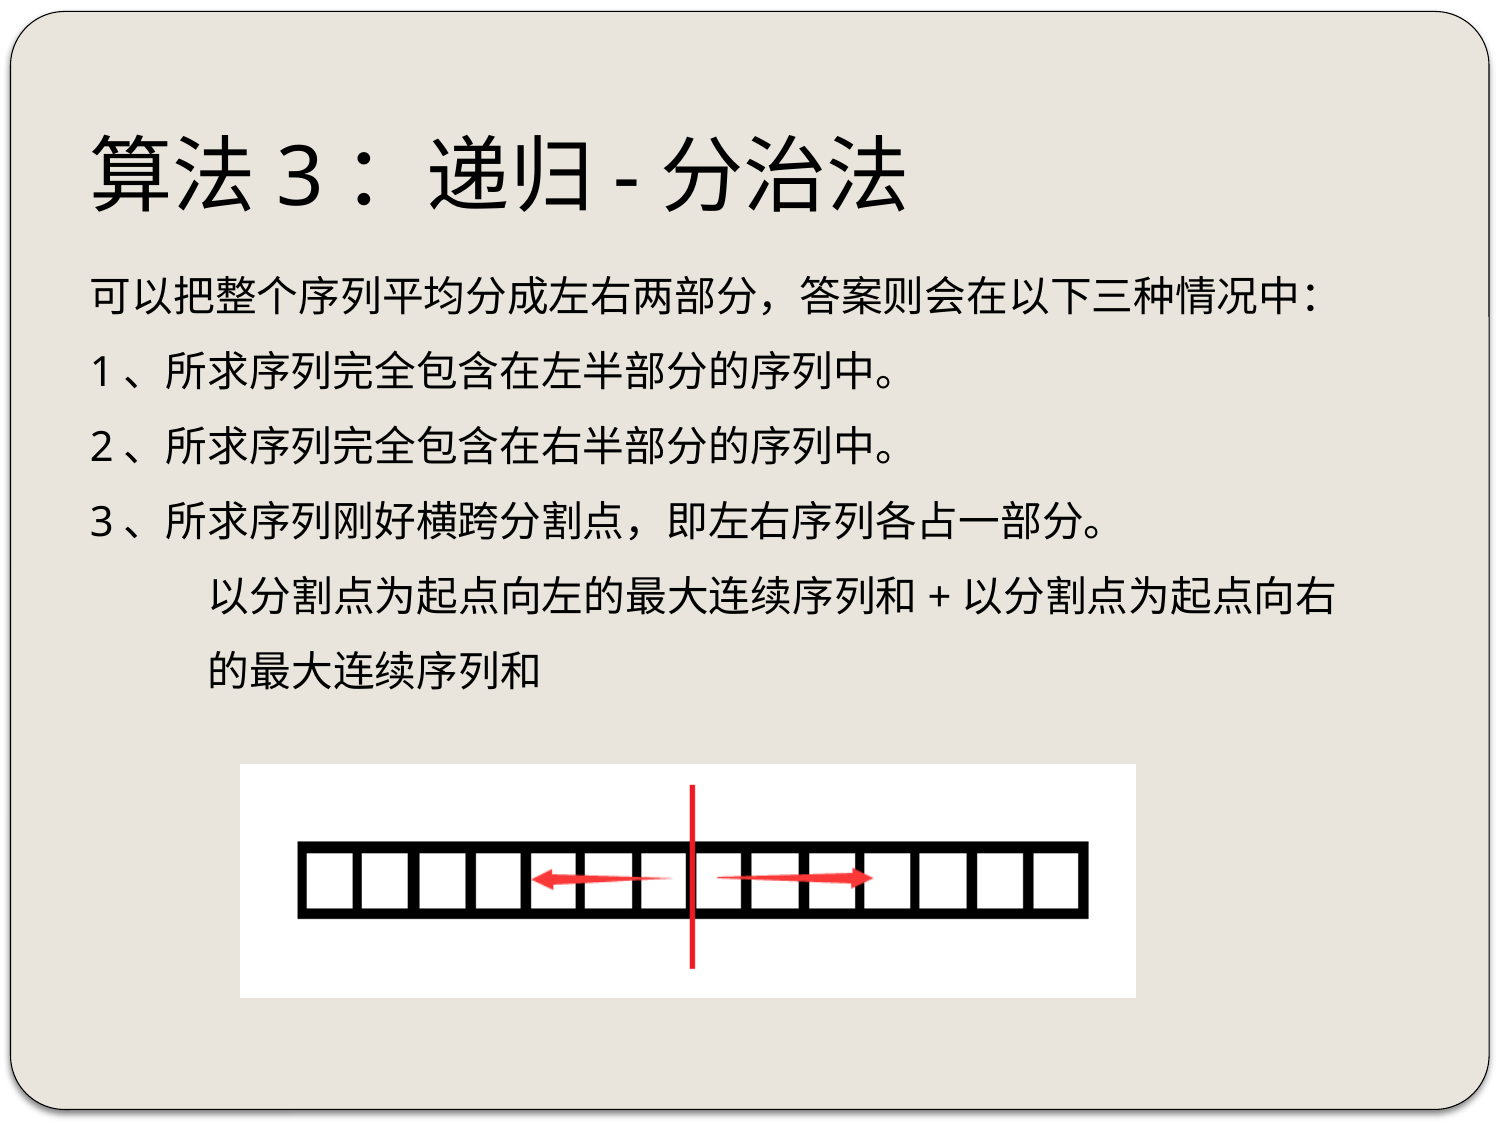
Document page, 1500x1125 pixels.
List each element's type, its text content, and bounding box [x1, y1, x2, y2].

text_box 可以把整个序列平均分成左右两部分，答案则会在以下三种情况中： 1、所求序列完全包含在左半部分的序列中。 2、所求序列完全包含在右半部分的序列中。 3、所求序列刚好横跨分割点，即左右序列各占一部分。 以分割点为起点向左的最大连续序列和+以分割点为起点向右的最大连续序列和 [75, 237, 1383, 703]
title 算法3：递归-分治法 [75, 49, 1351, 237]
picture [240, 764, 1136, 999]
